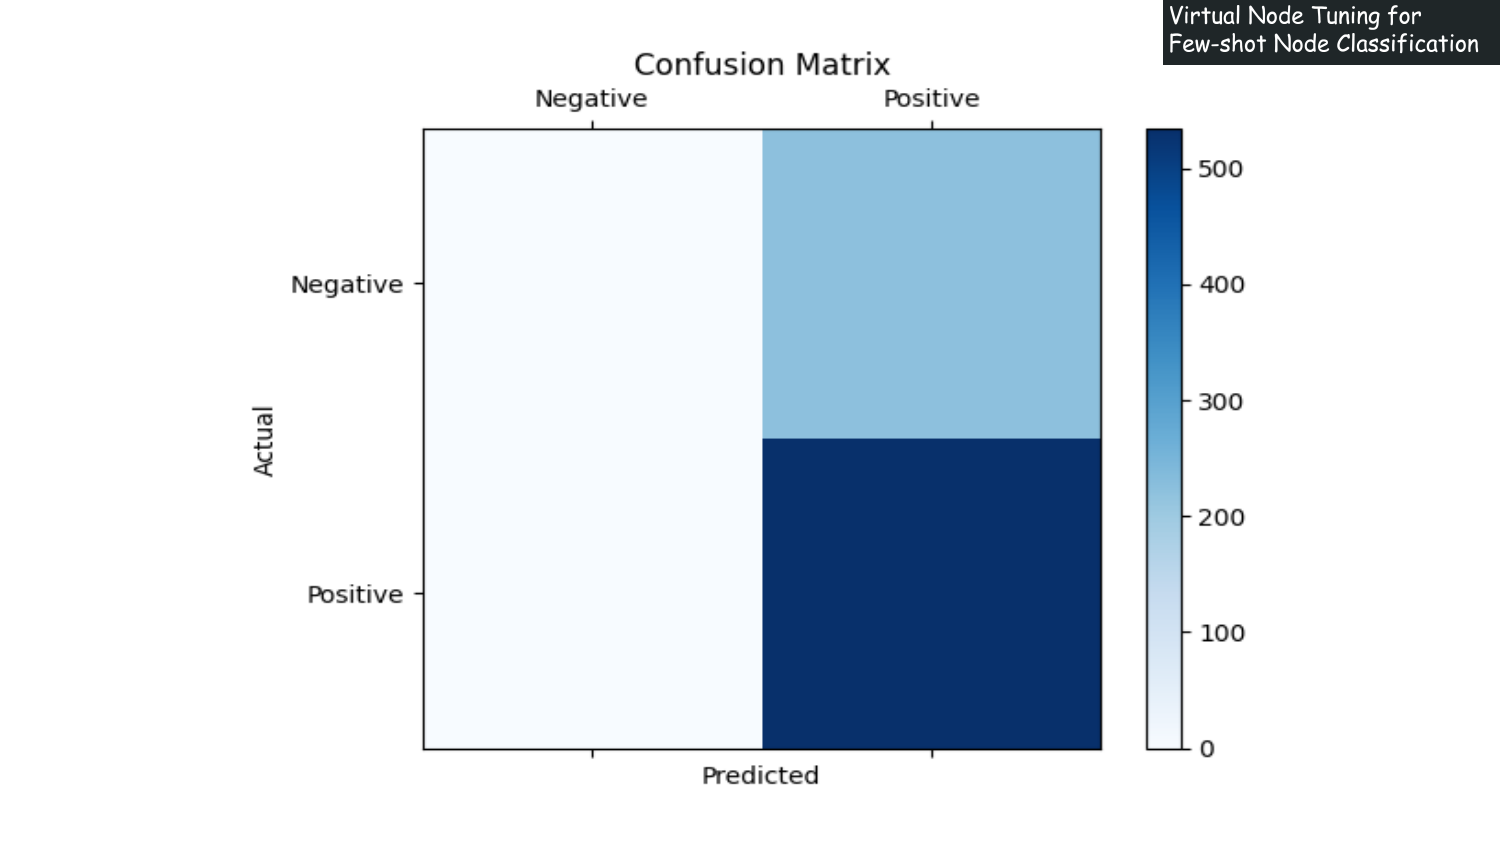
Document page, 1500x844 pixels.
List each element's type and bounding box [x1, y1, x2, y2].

picture [236, 0, 1500, 806]
